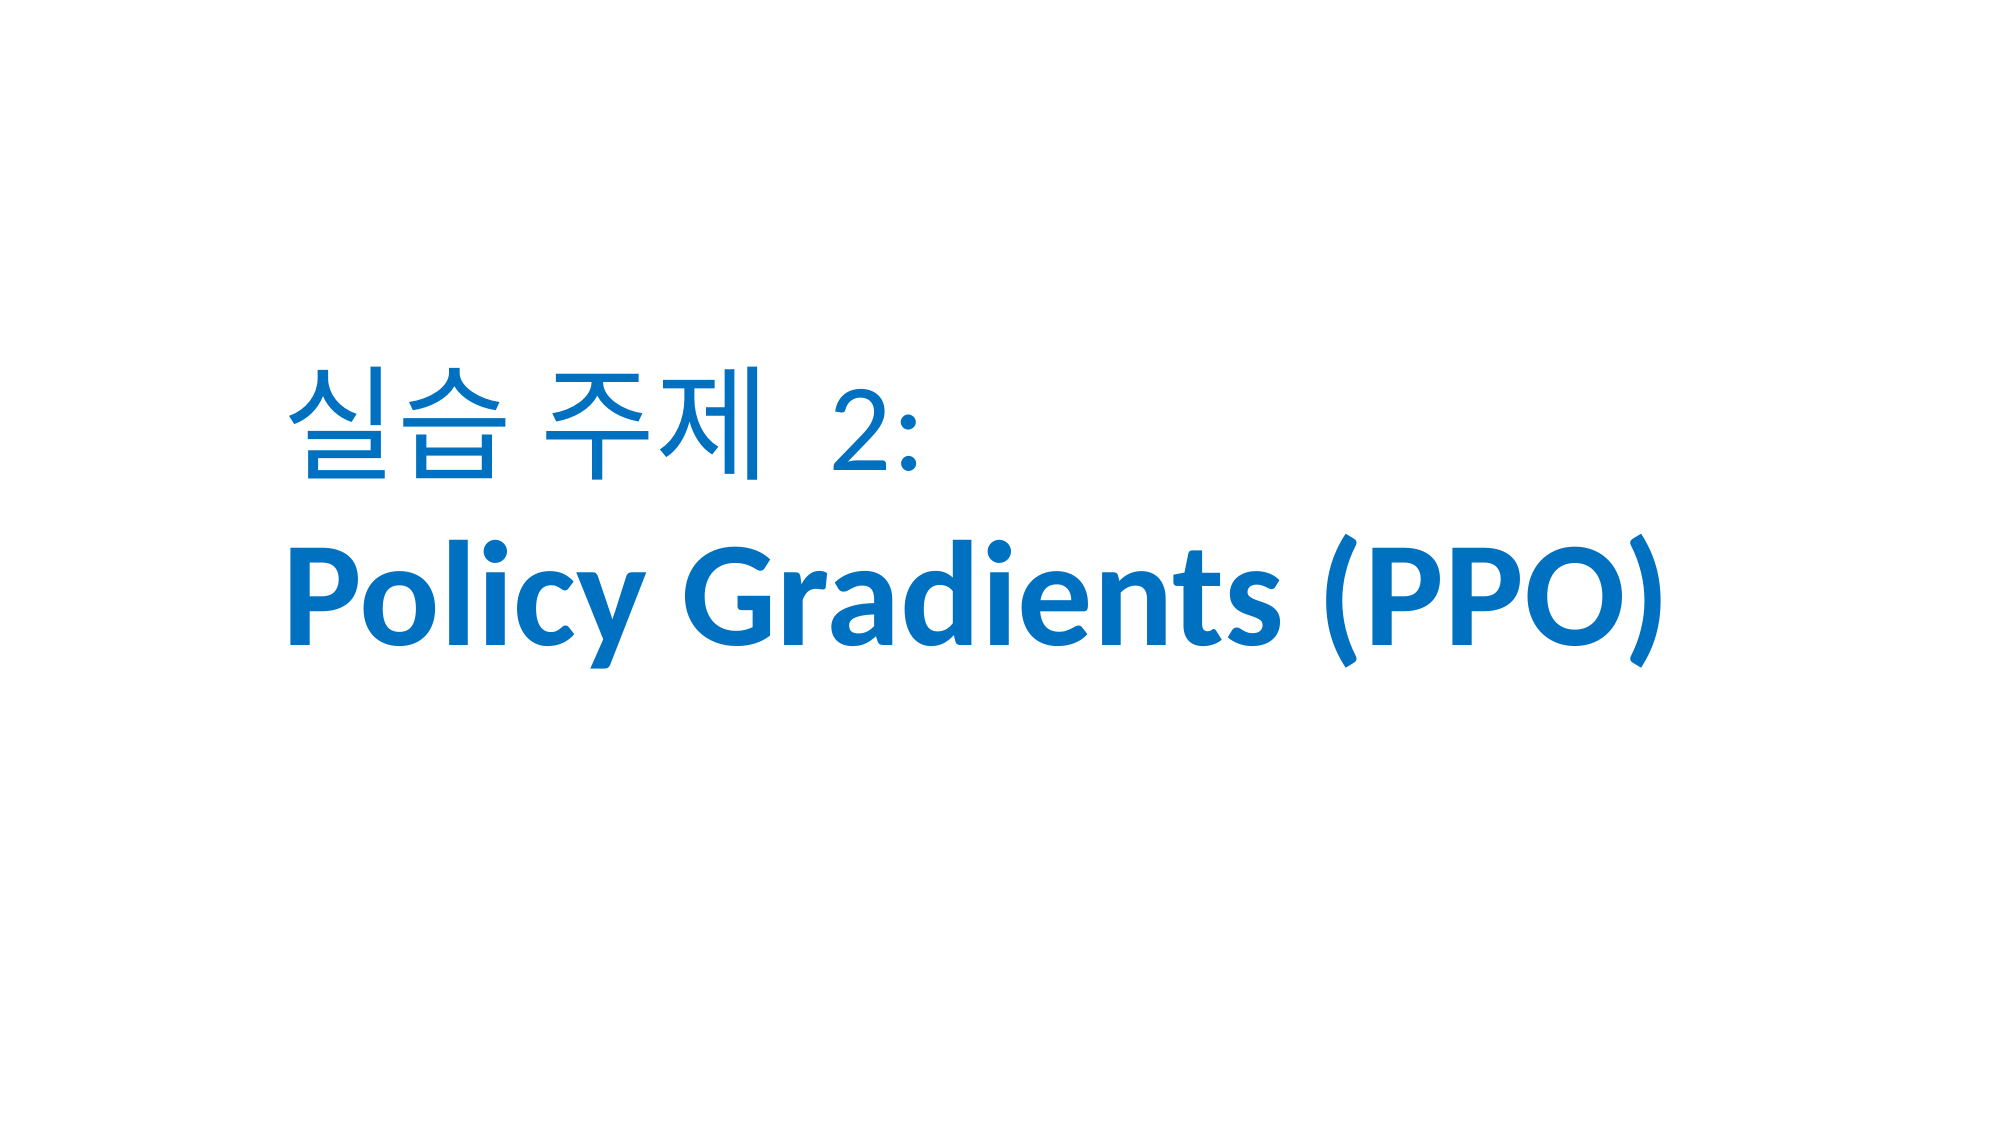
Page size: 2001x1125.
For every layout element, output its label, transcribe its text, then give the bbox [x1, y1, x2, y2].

text_box 실습 주제 2: Policy Gradients (PPO) [267, 337, 1686, 683]
